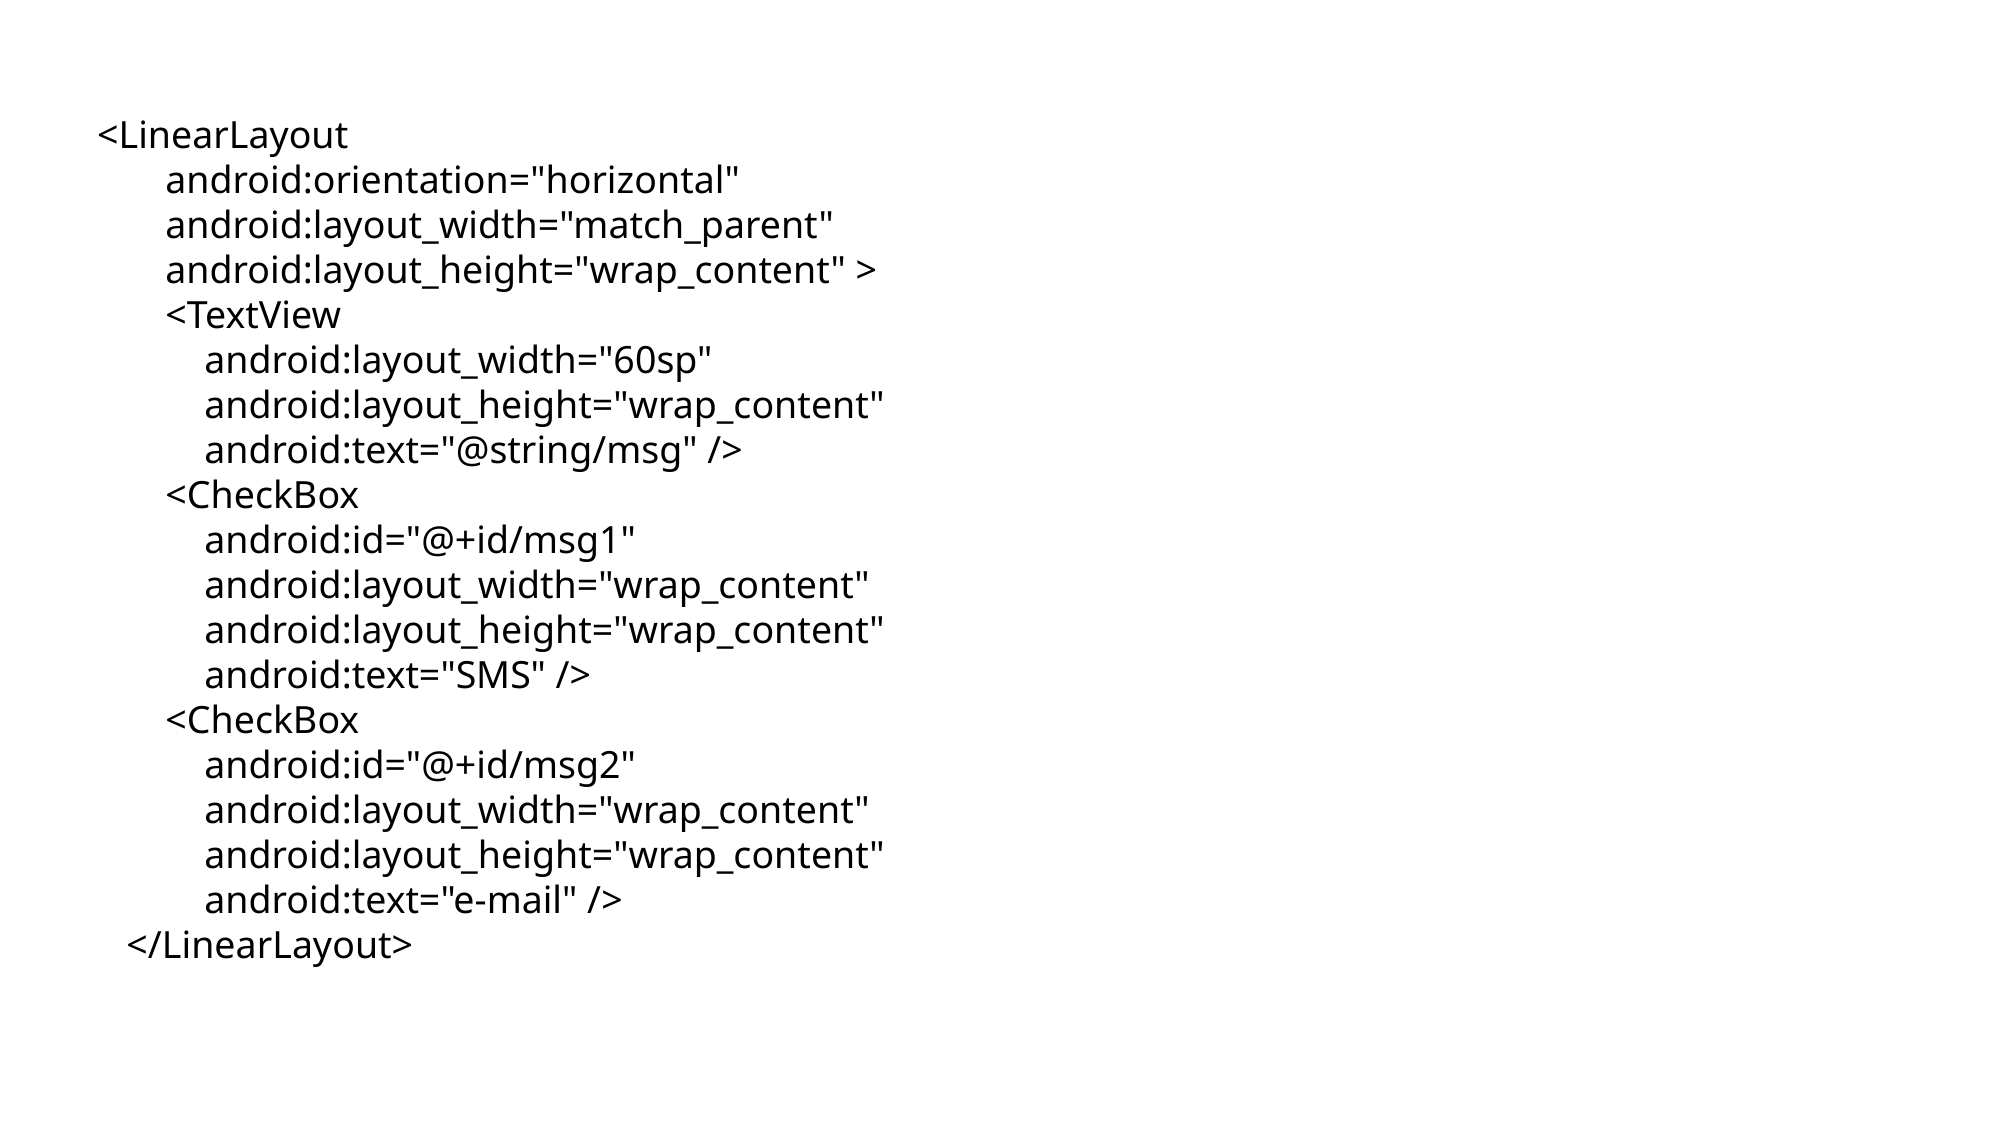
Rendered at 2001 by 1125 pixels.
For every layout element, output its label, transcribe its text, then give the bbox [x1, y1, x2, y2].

text_box <LinearLayout android:orientation="horizontal" android:layout_width="match_parent" android:layout_height="wrap_content" > <TextView android:layout_width="60sp" android:layout_height="wrap_content" android:text="@string/msg" /> <CheckBox android:id="@+id/msg1" android:layout_width="wrap_content" android:layout_height="wrap_content" android:text="SMS" /> <CheckBox android:id="@+id/msg2" android:layout_width="wrap_content" android:layout_height="wrap_content" android:text="e-mail" /> </LinearLayout> [72, 103, 1073, 974]
